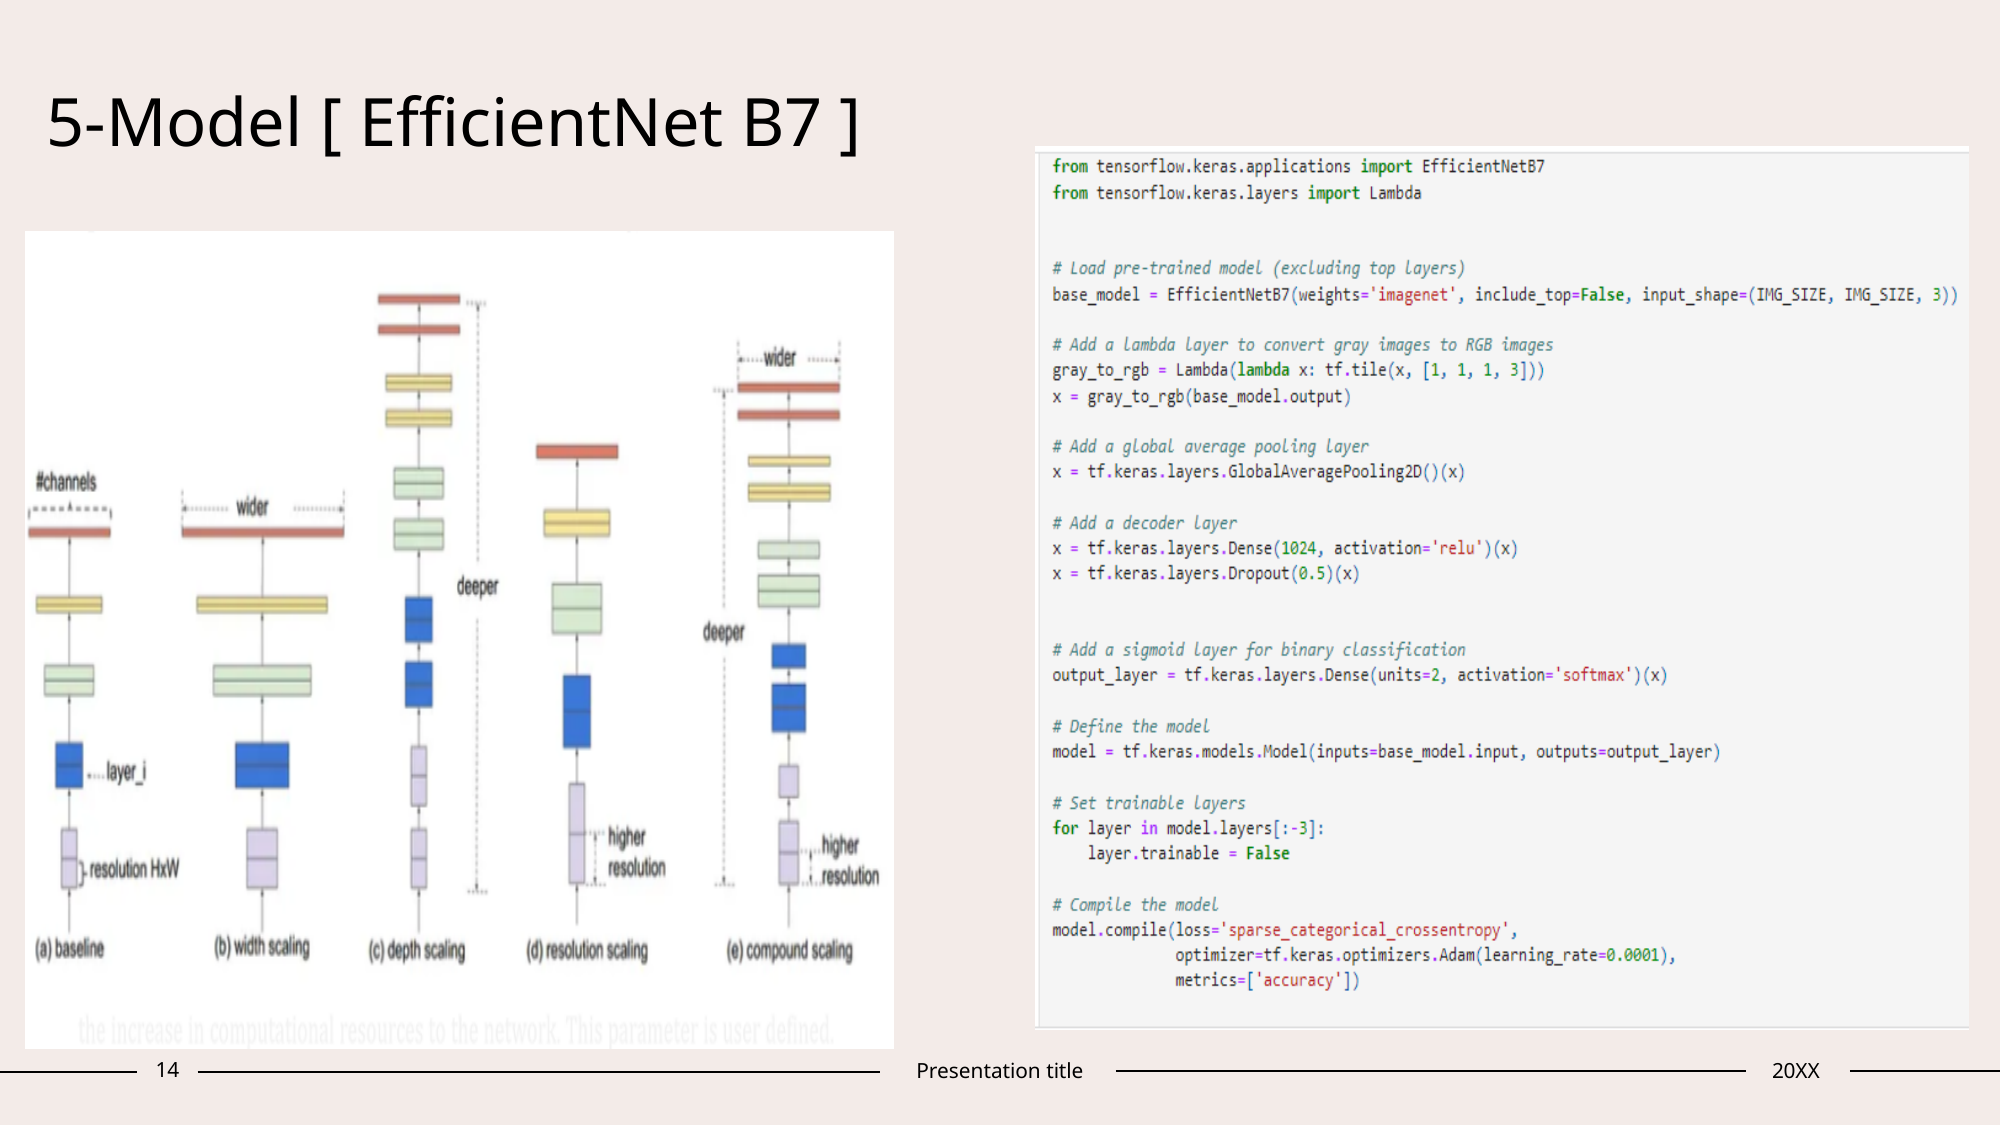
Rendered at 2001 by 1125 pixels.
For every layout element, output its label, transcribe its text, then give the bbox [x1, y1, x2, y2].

slide_number 14 [137, 1050, 198, 1091]
text_box 5-Model [ EfficientNet B7 ] [31, 72, 1033, 168]
picture [25, 231, 894, 1049]
slide_number 20XX [1743, 1050, 1849, 1091]
picture [1035, 146, 1969, 1030]
footer Presentation title [879, 1050, 1120, 1091]
